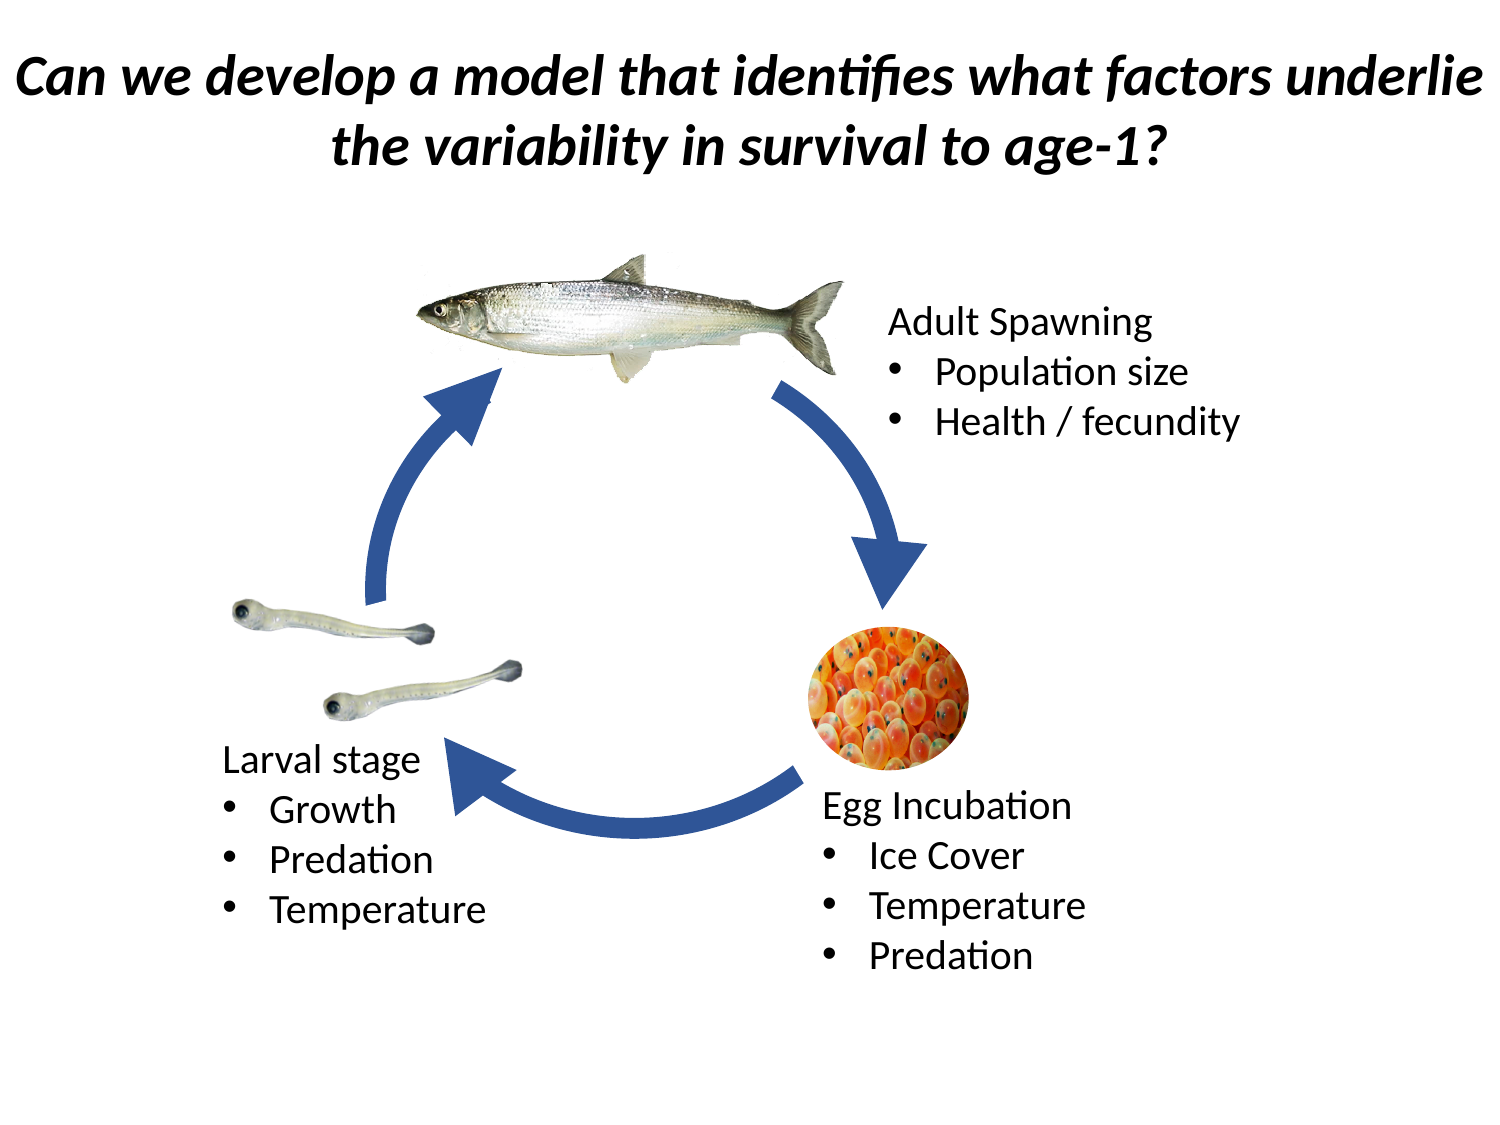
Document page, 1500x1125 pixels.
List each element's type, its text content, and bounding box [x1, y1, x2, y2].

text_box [205, 232, 1295, 988]
text_box Can we develop a model that identifies what factors underlie the variability in survival to age-1? [0, 16, 1500, 199]
